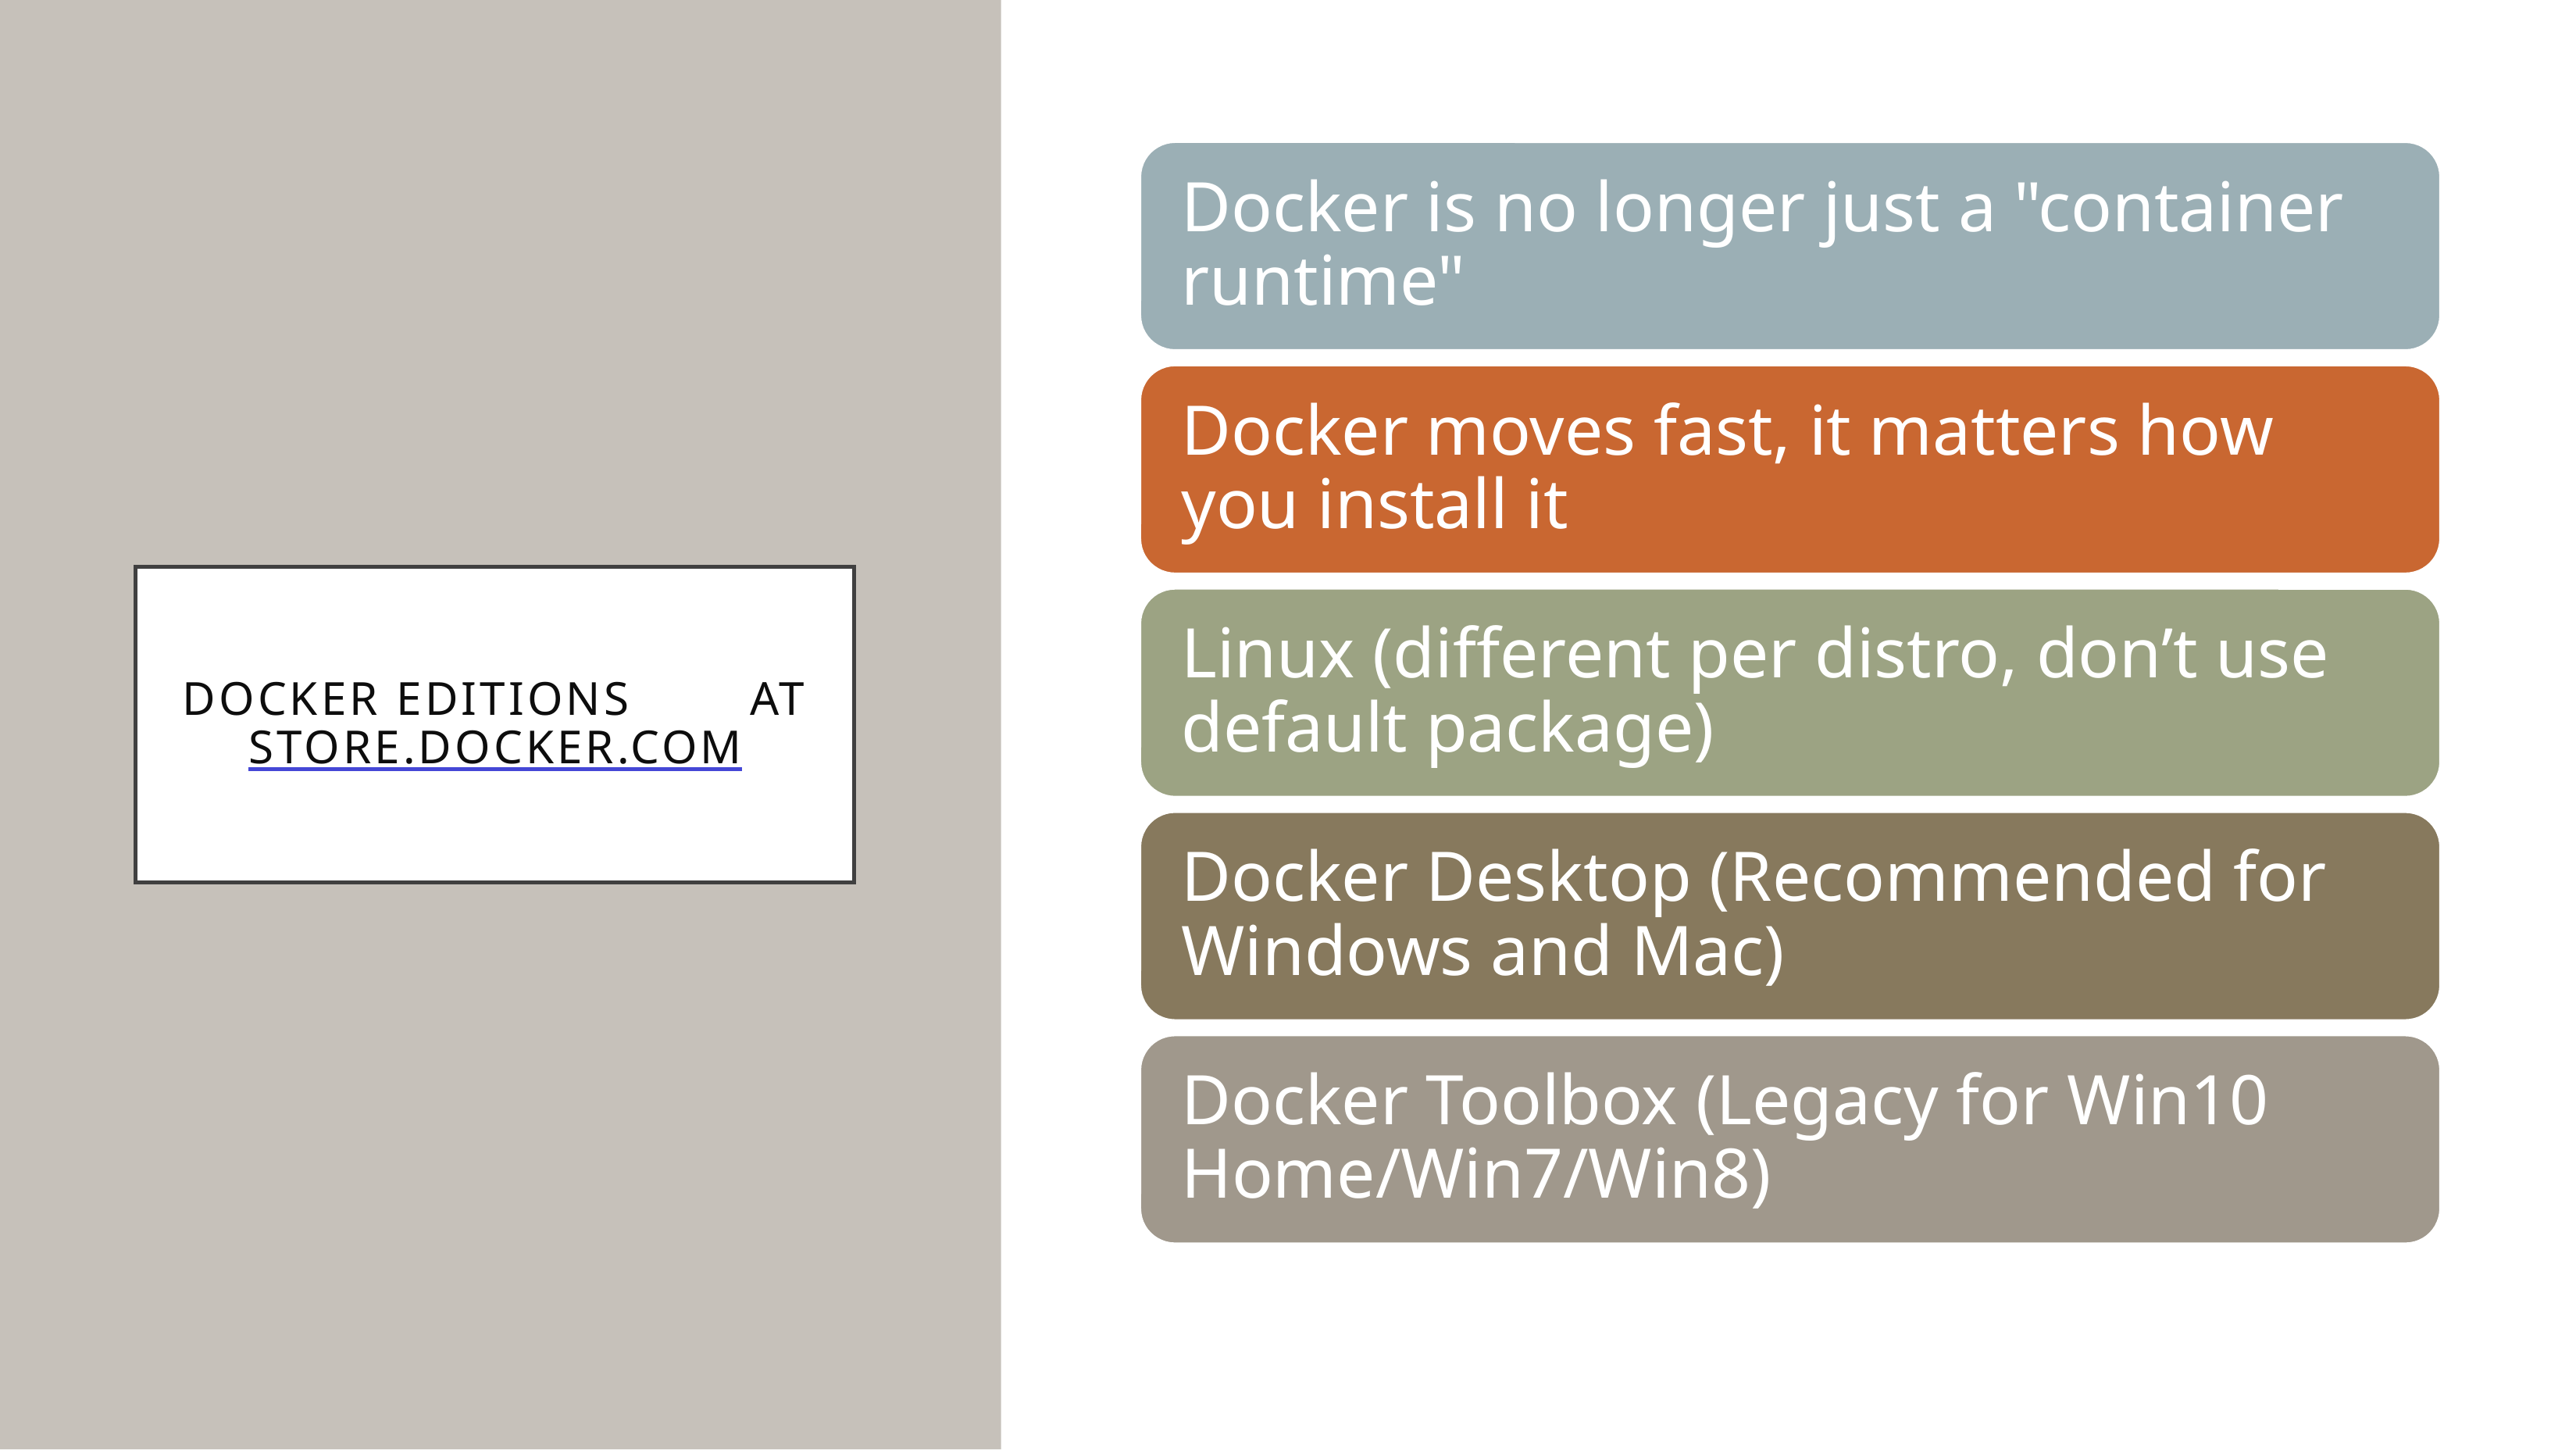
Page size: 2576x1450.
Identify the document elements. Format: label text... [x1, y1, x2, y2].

text_box [0, 0, 1002, 1450]
text_box [1004, 0, 2576, 1450]
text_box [1140, 135, 2440, 1251]
title Docker Editions at store.docker.com [134, 565, 856, 884]
